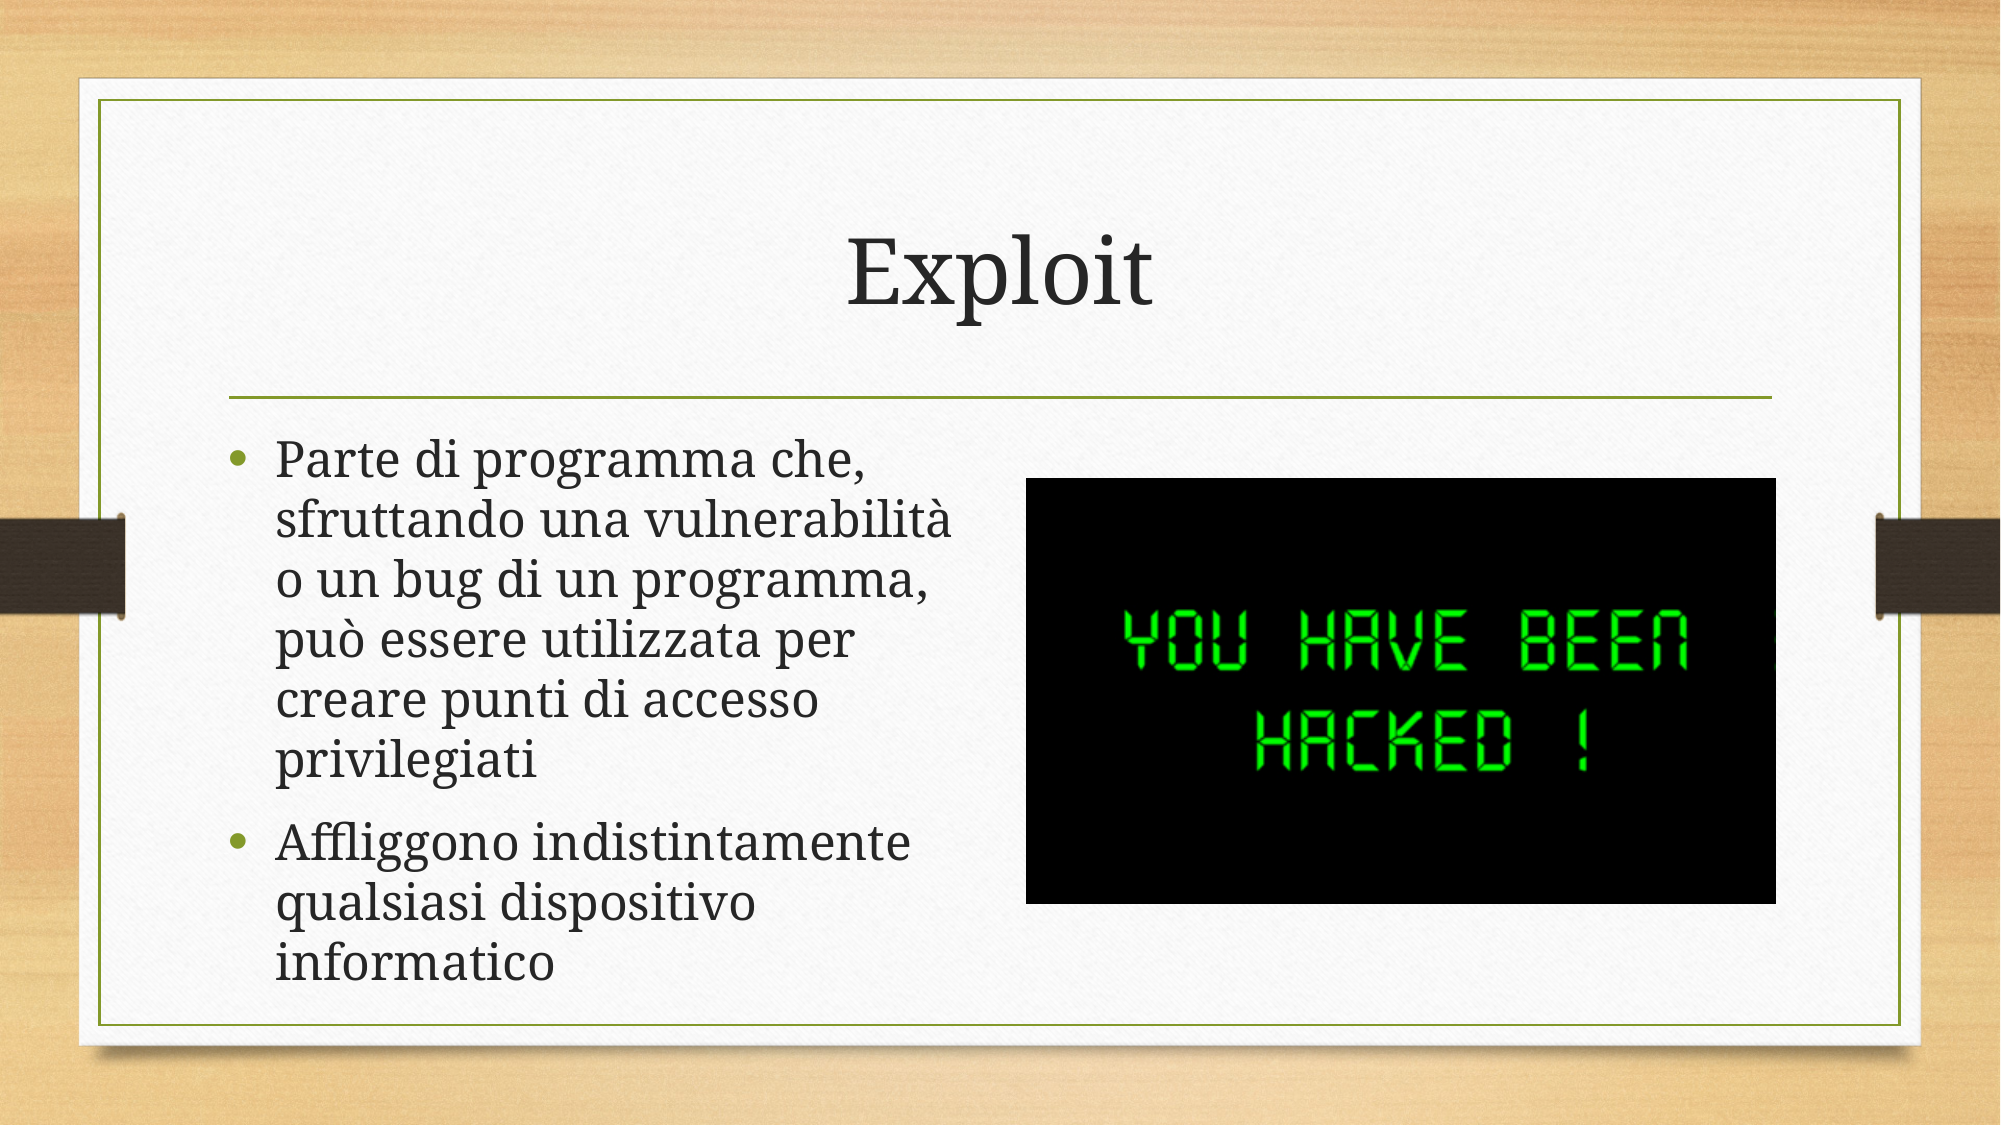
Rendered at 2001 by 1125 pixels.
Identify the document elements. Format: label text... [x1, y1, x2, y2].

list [1025, 478, 1777, 905]
title Exploit [212, 161, 1788, 375]
list Parte di programma che, sfruttando una vulnerabilità o un bug di un programma, può essere utilizzata per creare punti di accesso privilegiati Affliggono indistintamente qualsiasi dispositivo informatico [213, 420, 987, 963]
picture [0, 0, 2001, 1125]
